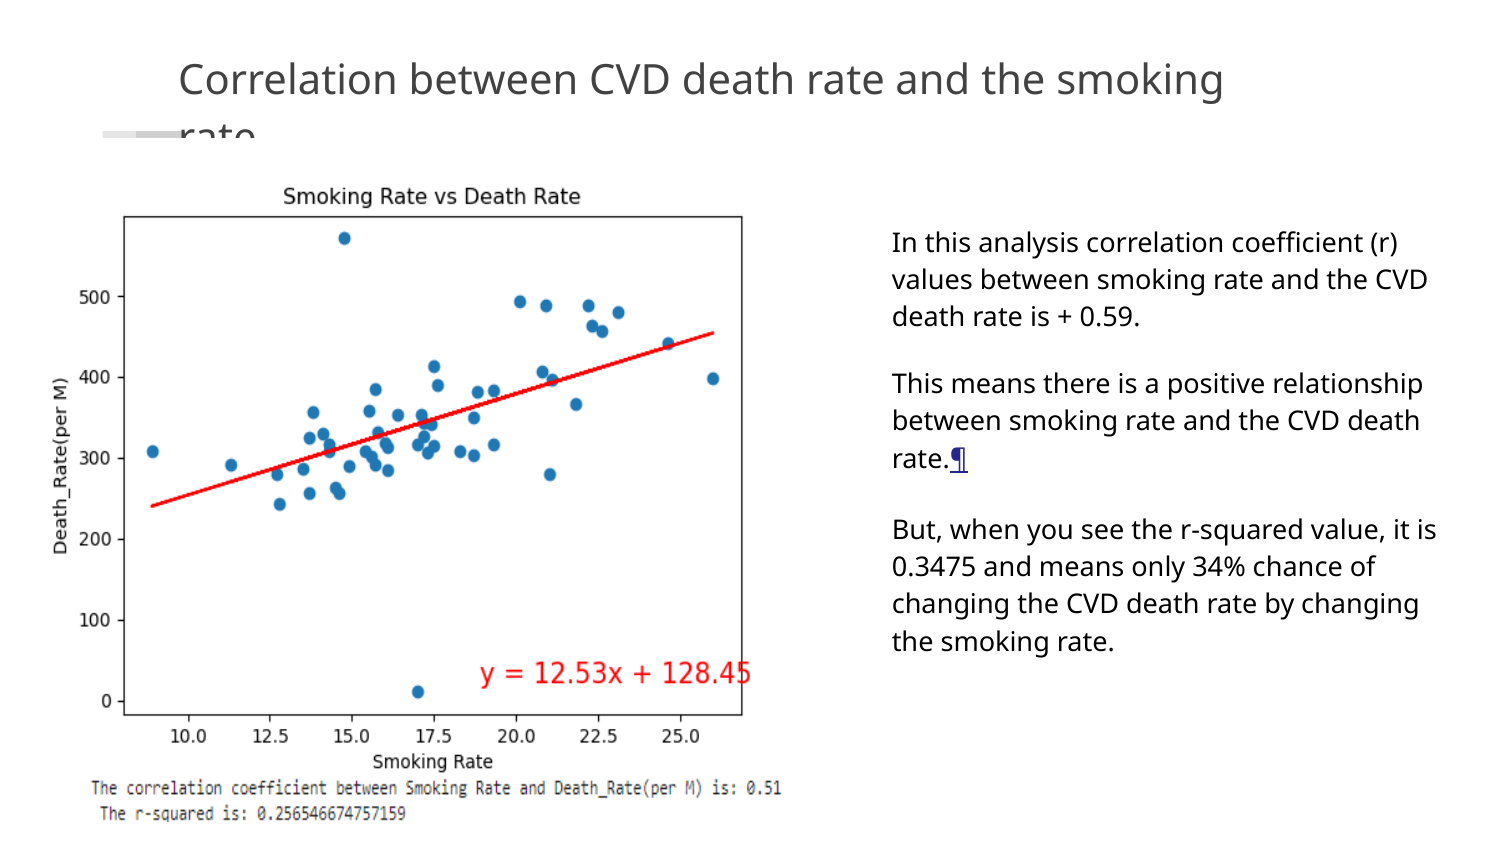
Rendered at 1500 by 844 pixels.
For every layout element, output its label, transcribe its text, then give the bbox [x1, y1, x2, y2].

picture [24, 138, 821, 823]
text_box In this analysis correlation coefficient (r) values between smoking rate and the CVD death rate is + 0.59. This means there is a positive relationship between smoking rate and the CVD death rate.¶ But, when you see the r-squared value, it is 0.3475 and means only 34% chance of changing the CVD death rate by changing the smoking rate. [876, 205, 1471, 786]
title Correlation between CVD death rate and the smoking rate. [163, 30, 1317, 114]
